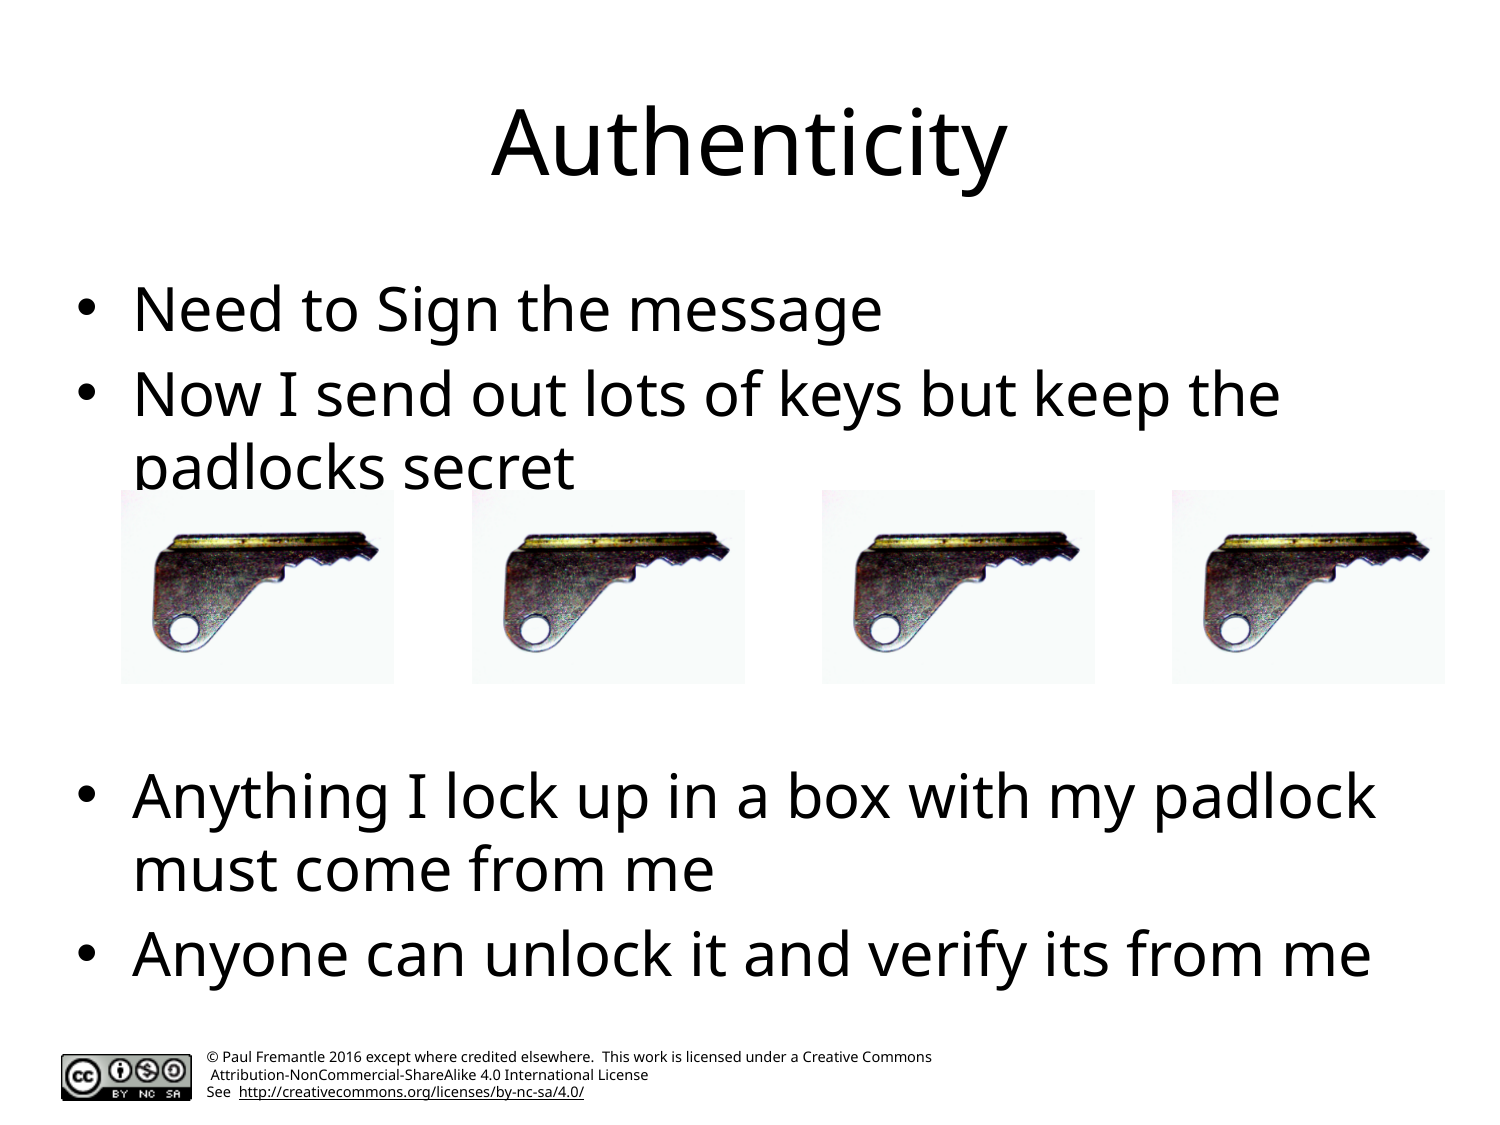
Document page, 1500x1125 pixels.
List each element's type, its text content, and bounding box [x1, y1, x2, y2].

picture [1172, 490, 1445, 684]
list Need to Sign the message Now I send out lots of keys but keep the padlocks secret Anything I lock up in a box with my padlock must come from me Anyone can unlock it and verify its from me [61, 262, 1412, 1005]
picture [471, 490, 745, 684]
title Authenticity [75, 45, 1425, 233]
picture [61, 1054, 192, 1101]
picture [121, 490, 395, 684]
picture [821, 490, 1095, 684]
